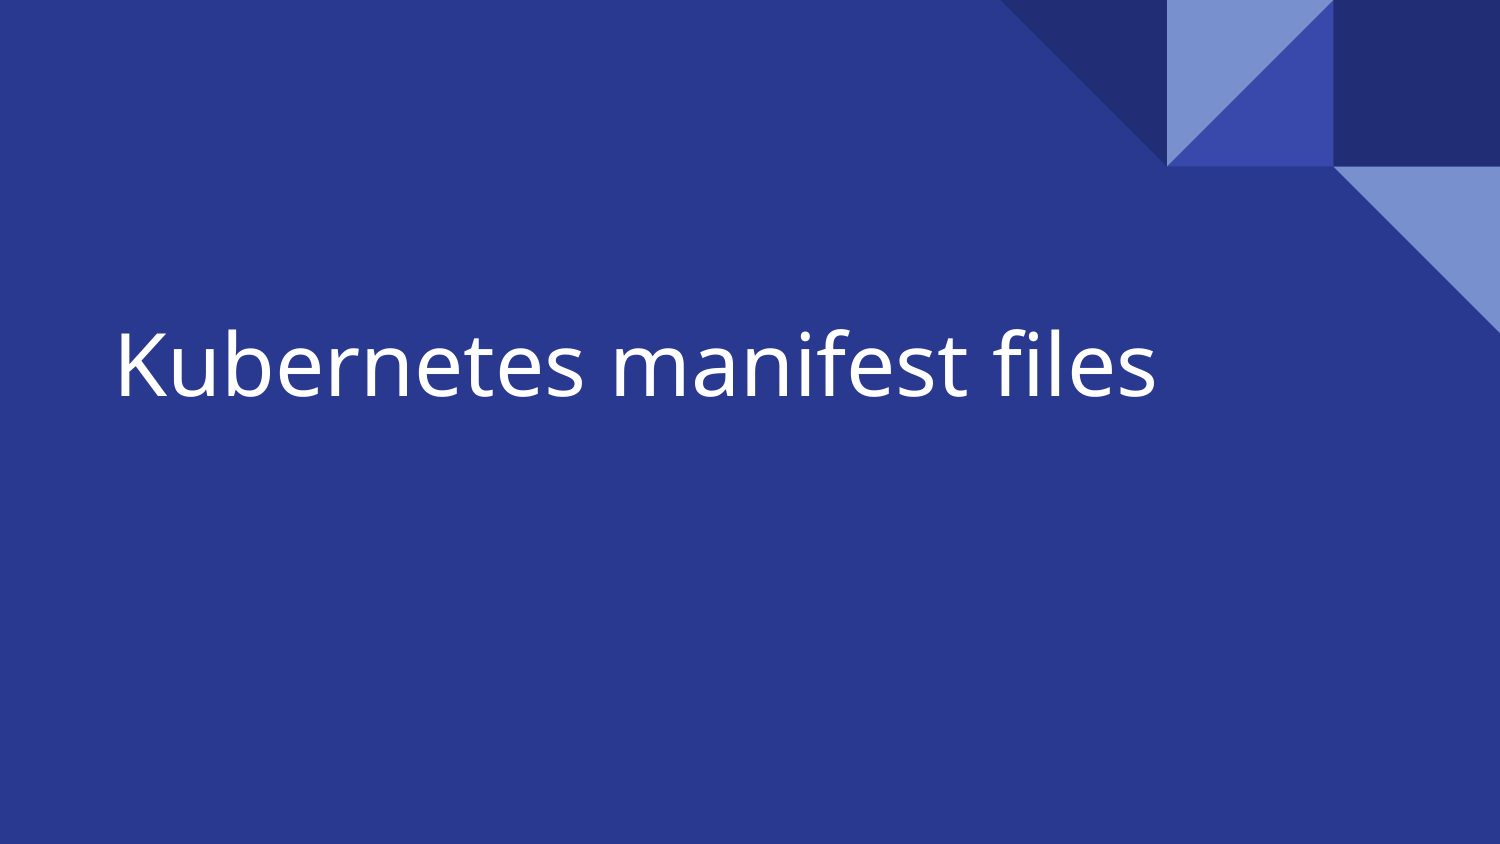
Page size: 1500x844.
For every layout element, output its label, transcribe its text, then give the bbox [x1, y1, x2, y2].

title Kubernetes manifest files [98, 291, 1447, 429]
